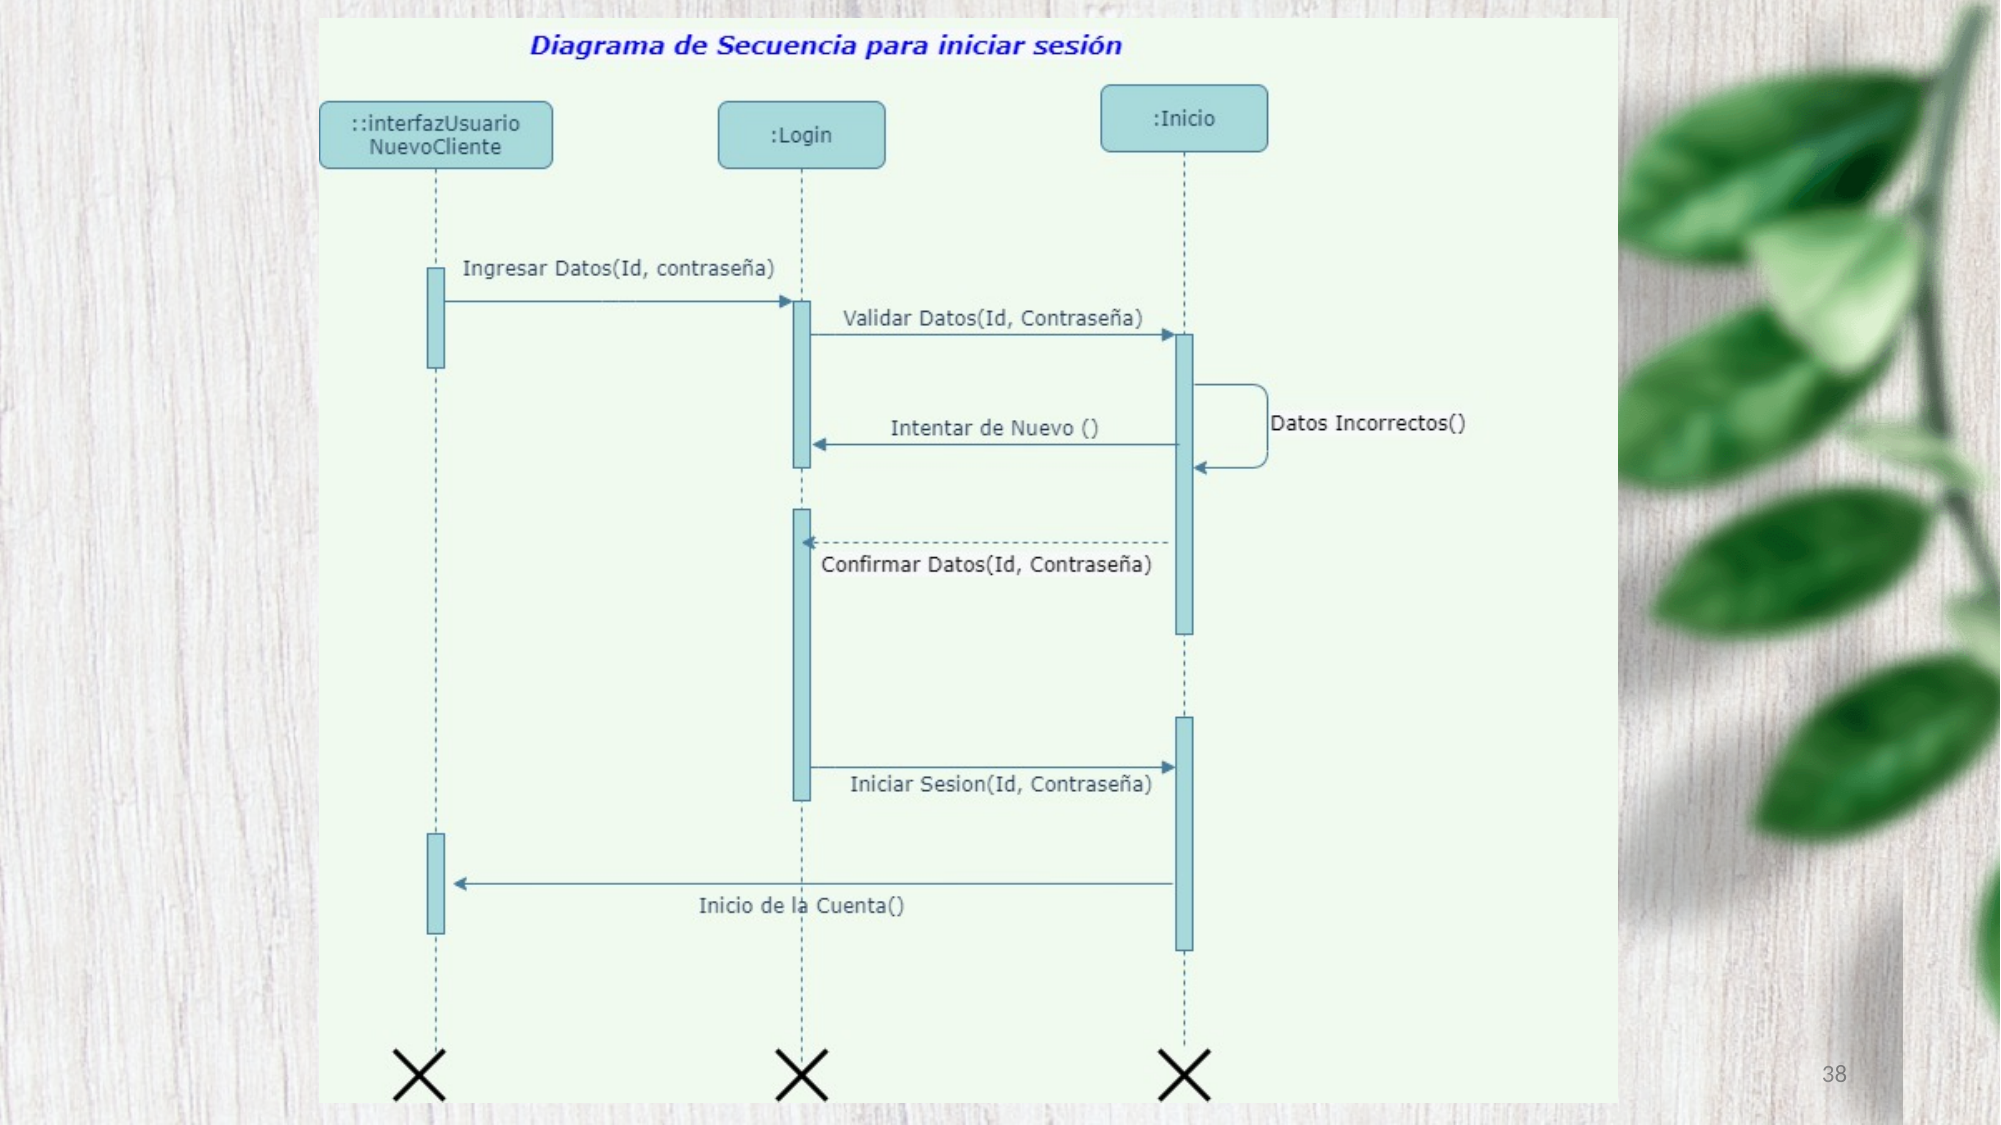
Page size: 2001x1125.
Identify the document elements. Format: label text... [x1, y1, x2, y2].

picture [319, 0, 2000, 1125]
slide_number 38 [1618, 1042, 1863, 1103]
